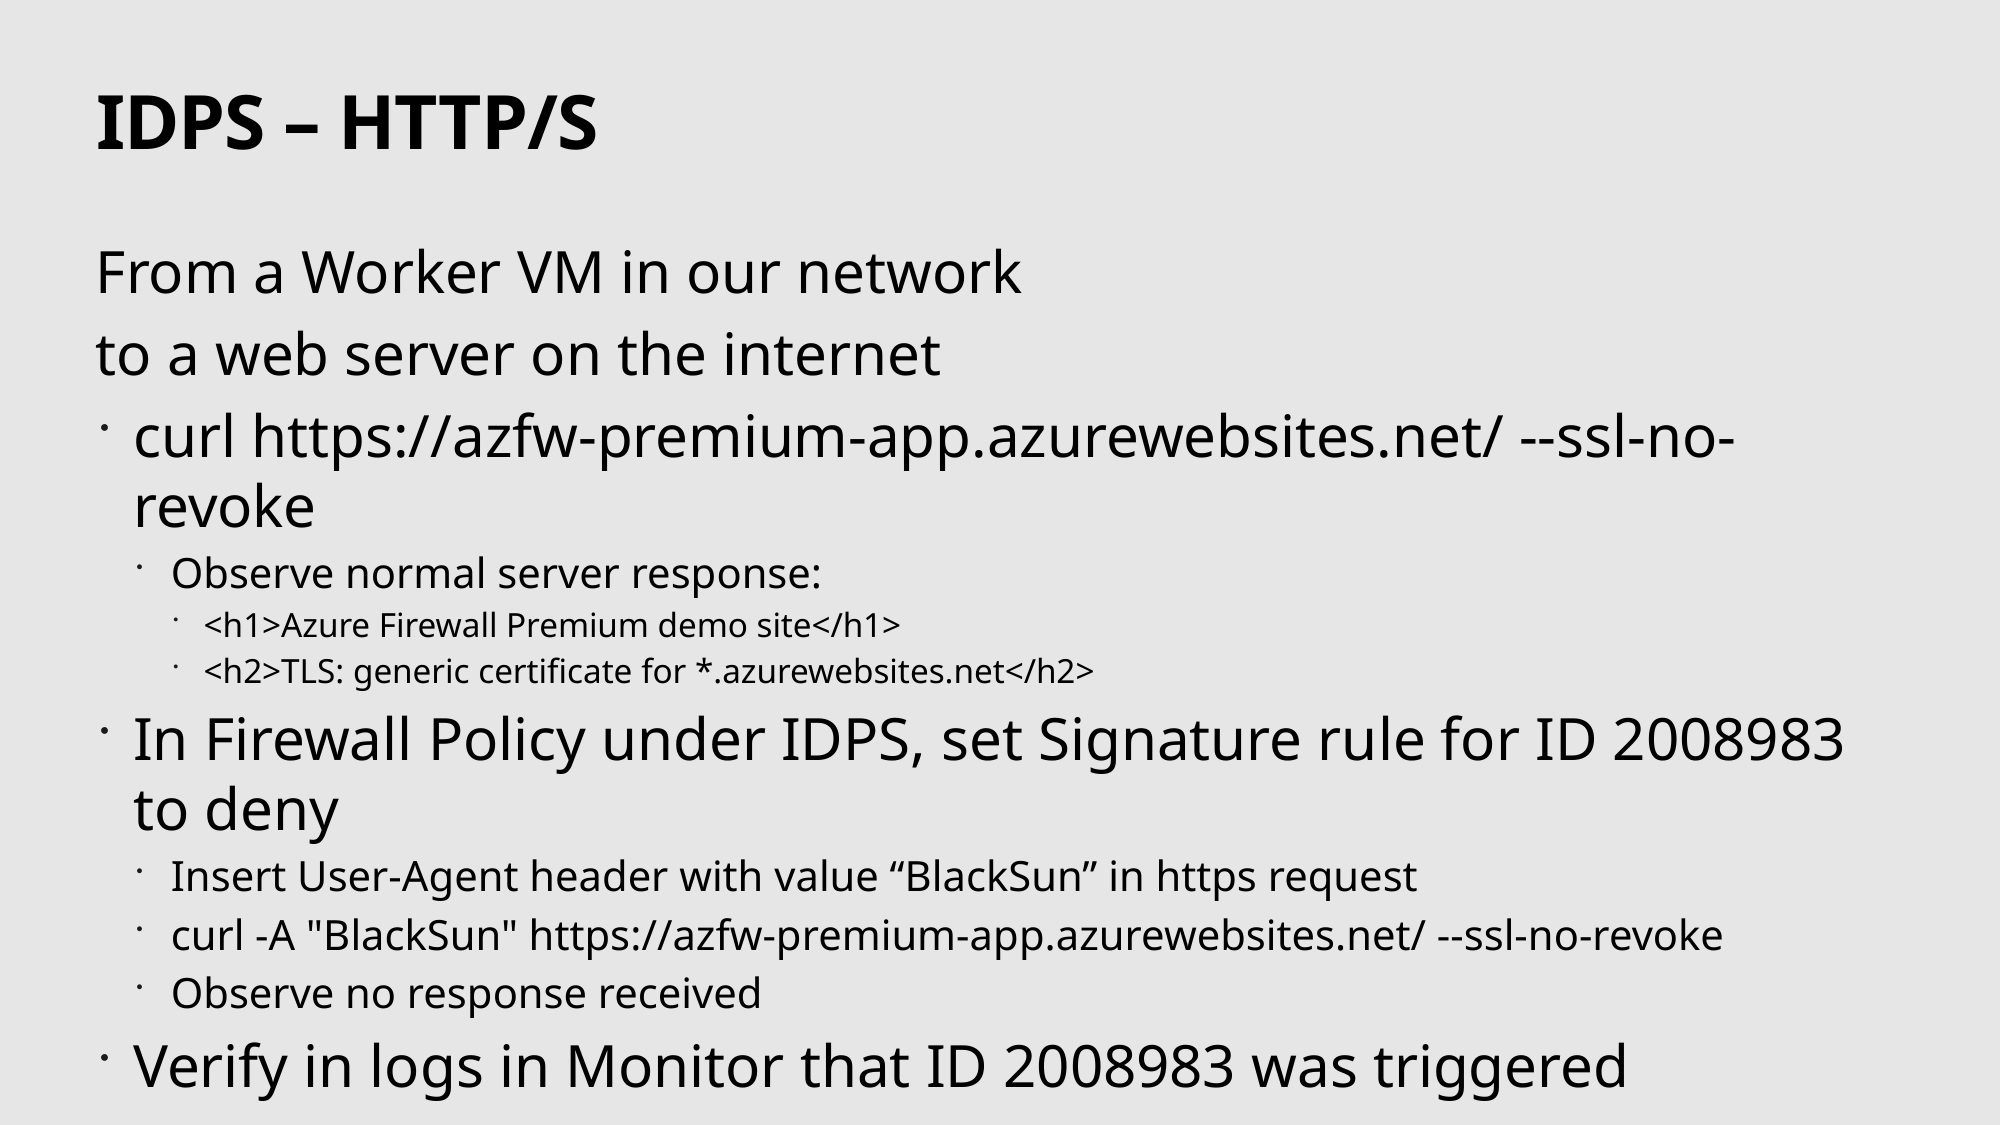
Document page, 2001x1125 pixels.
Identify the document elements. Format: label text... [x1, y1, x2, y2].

list From a Worker VM in our network to a web server on the internet curl https://azfw-premium-app.azurewebsites.net/ --ssl-no-revoke Observe normal server response: <h1>Azure Firewall Premium demo site</h1> <h2>TLS: generic certificate for *.azurewebsites.net</h2> In Firewall Policy under IDPS, set Signature rule for ID 2008983 to deny Insert User-Agent header with value “BlackSun” in https request curl -A "BlackSun" https://azfw-premium-app.azurewebsites.net/ --ssl-no-revoke Observe no response received Verify in logs in Monitor that ID 2008983 was triggered [95, 235, 1904, 1034]
title IDPS – HTTP/S [96, 75, 1904, 166]
